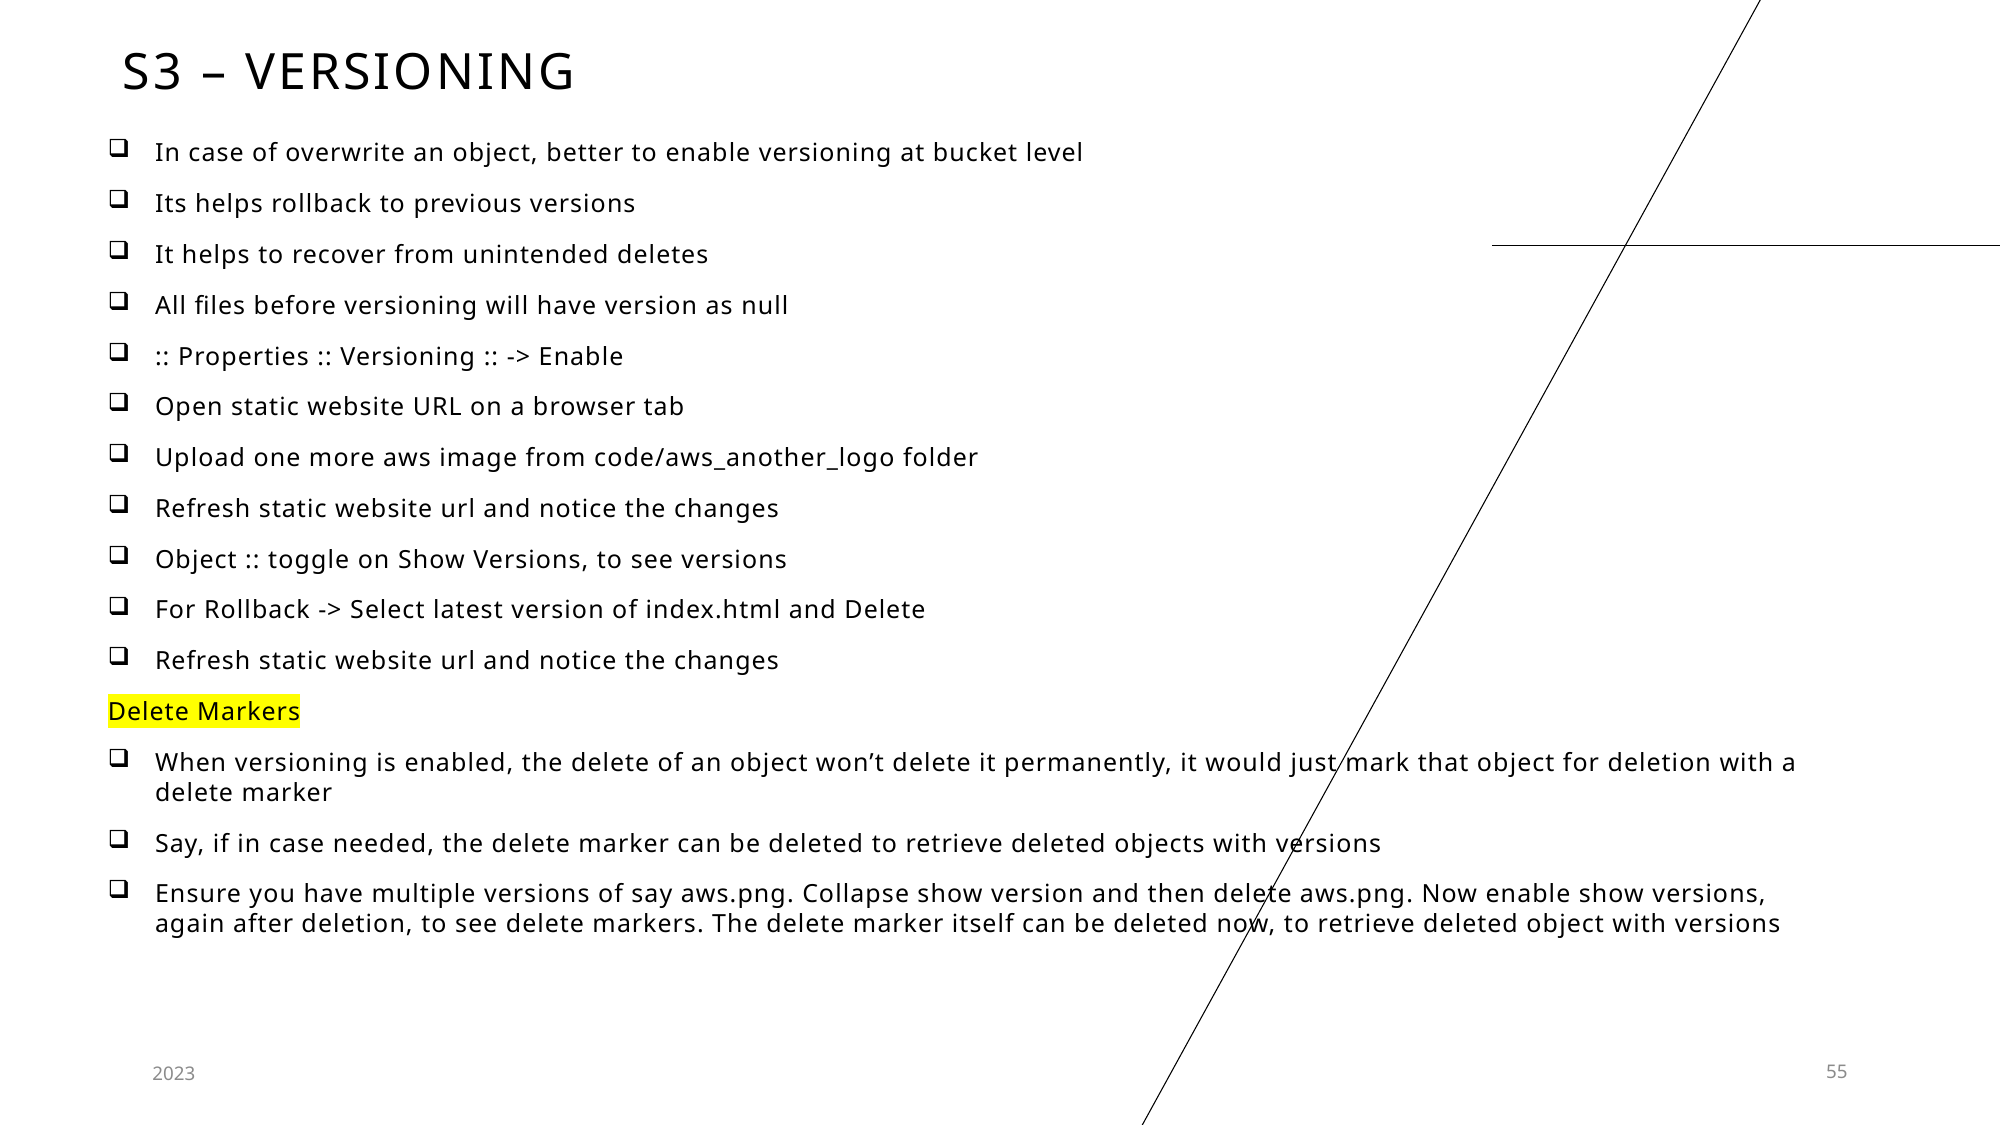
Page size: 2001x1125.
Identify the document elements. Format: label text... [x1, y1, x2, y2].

slide_number 55 [1412, 1042, 1863, 1103]
slide_number 2023 [137, 1042, 338, 1103]
title S3 – versioning [108, 23, 1445, 108]
list In case of overwrite an object, better to enable versioning at bucket level Its helps rollback to previous versions It helps to recover from unintended deletes All files before versioning will have version as null :: Properties :: Versioning :: -> Enable Open static website URL on a browser tab Upload one more aws image from code/aws_another_logo folder Refresh static website url and notice the changes Object :: toggle on Show Versions, to see versions For Rollback -> Select latest version of index.html and Delete Refresh static website url and notice the changes Delete Markers When versioning is enabled, the delete of an object won’t delete it permanently, it would just mark that object for deletion with a delete marker Say, if in case needed, the delete marker can be deleted to retrieve deleted objects with versions Ensure you have multiple versions of say aws.png. Collapse show version and then delete aws.png. Now enable show versions, again after deletion, to see delete markers. The delete marker itself can be deleted now, to retrieve deleted object with versions [93, 129, 1848, 1030]
